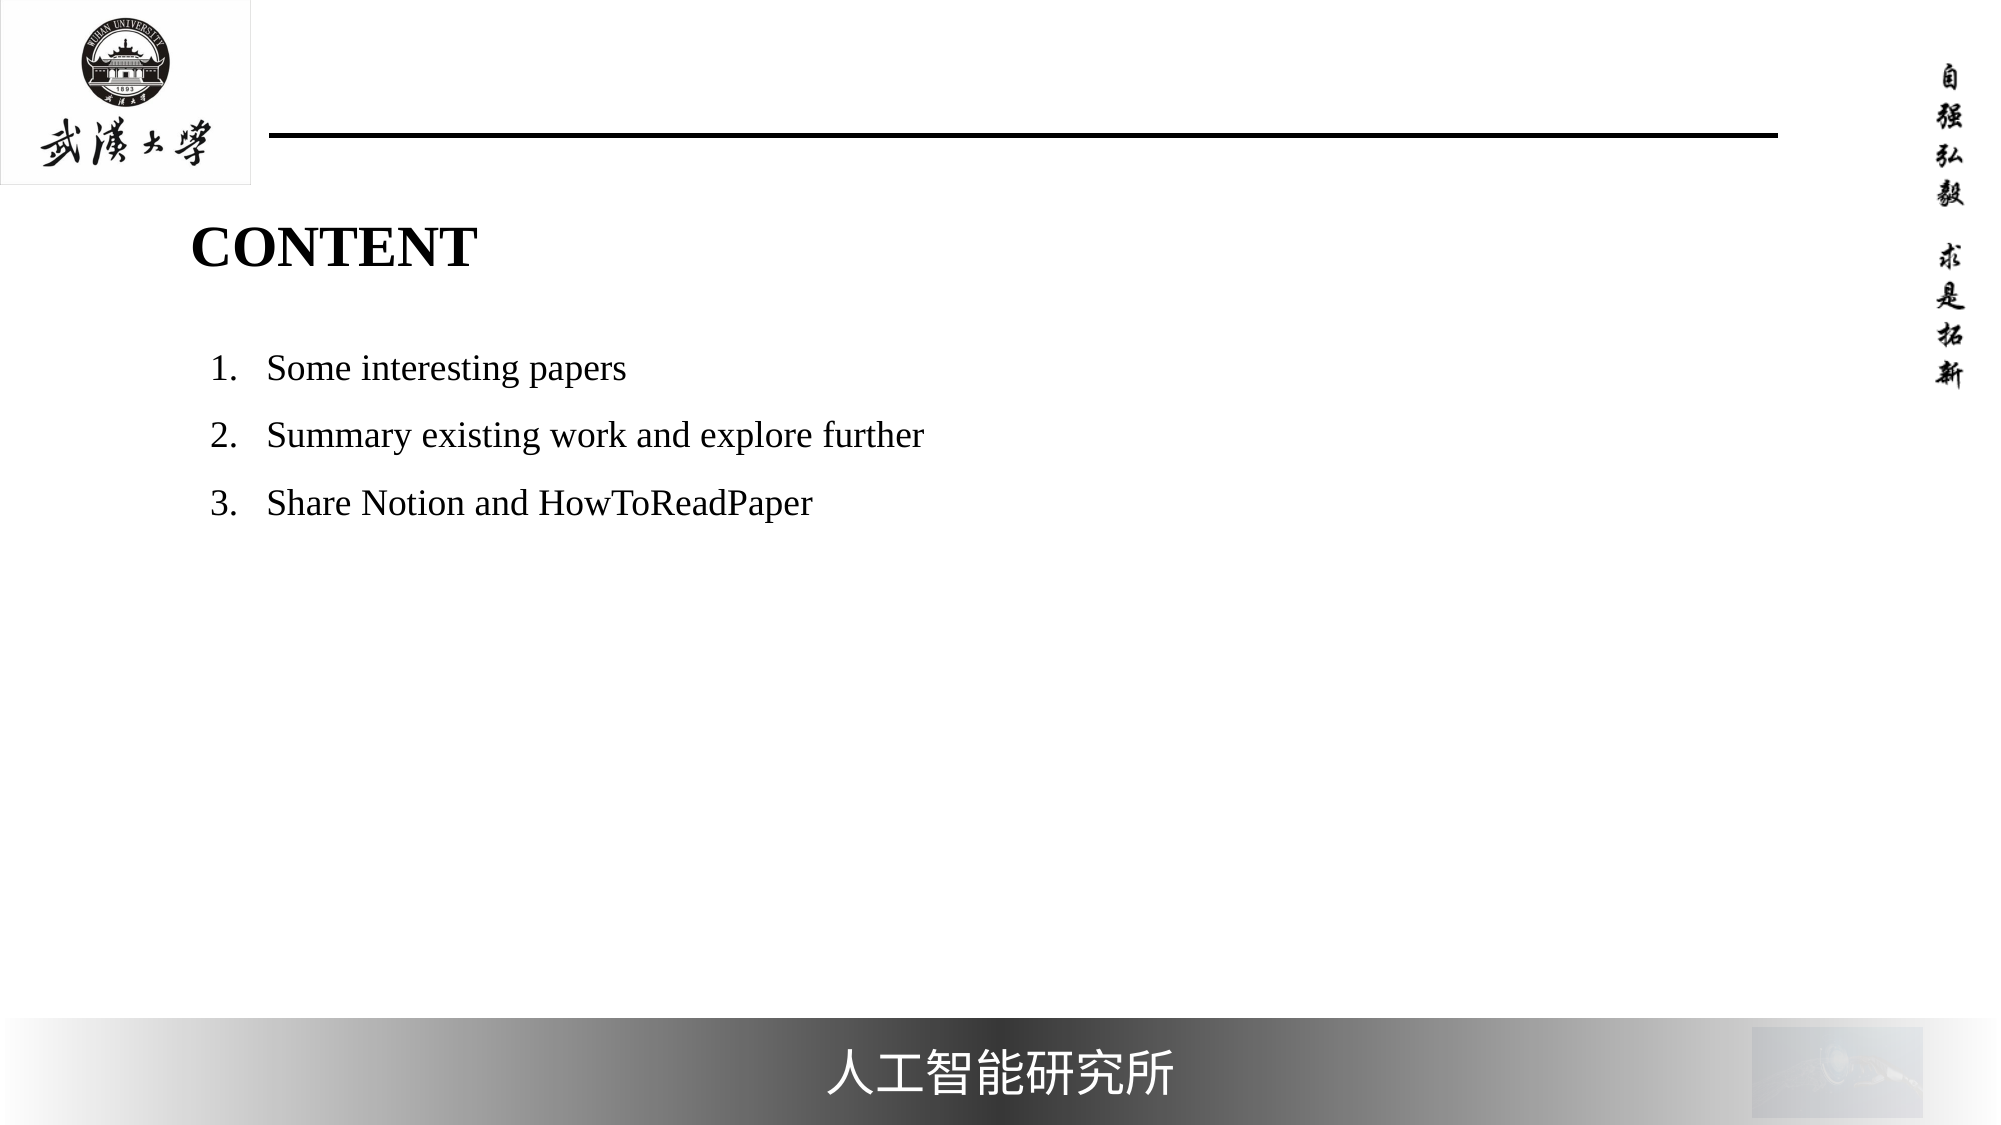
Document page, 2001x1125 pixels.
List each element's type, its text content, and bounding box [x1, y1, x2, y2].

slide_number [1412, 1042, 1863, 1103]
picture [1924, 51, 1980, 400]
picture [0, 0, 251, 185]
text_box Some interesting papers Summary existing work and explore further Share Notion and HowToReadPaper [195, 312, 1000, 530]
